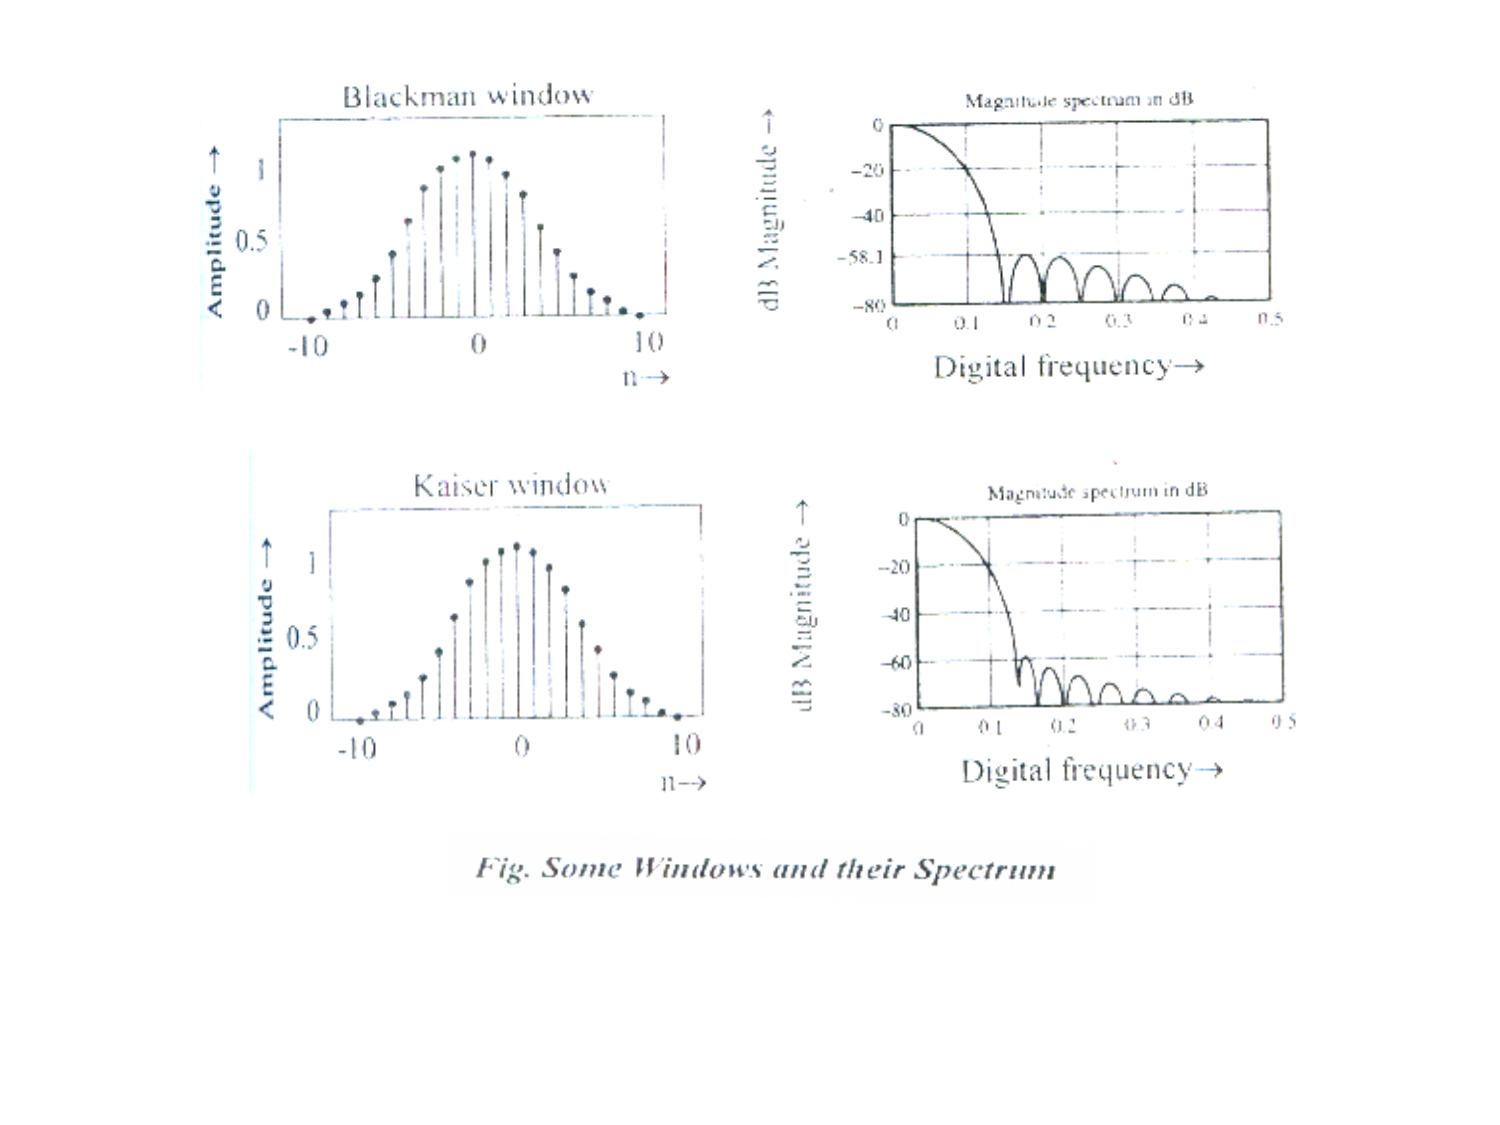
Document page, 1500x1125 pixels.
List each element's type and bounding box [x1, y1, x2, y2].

picture [199, 74, 1326, 391]
picture [449, 833, 1096, 904]
picture [249, 449, 1391, 796]
